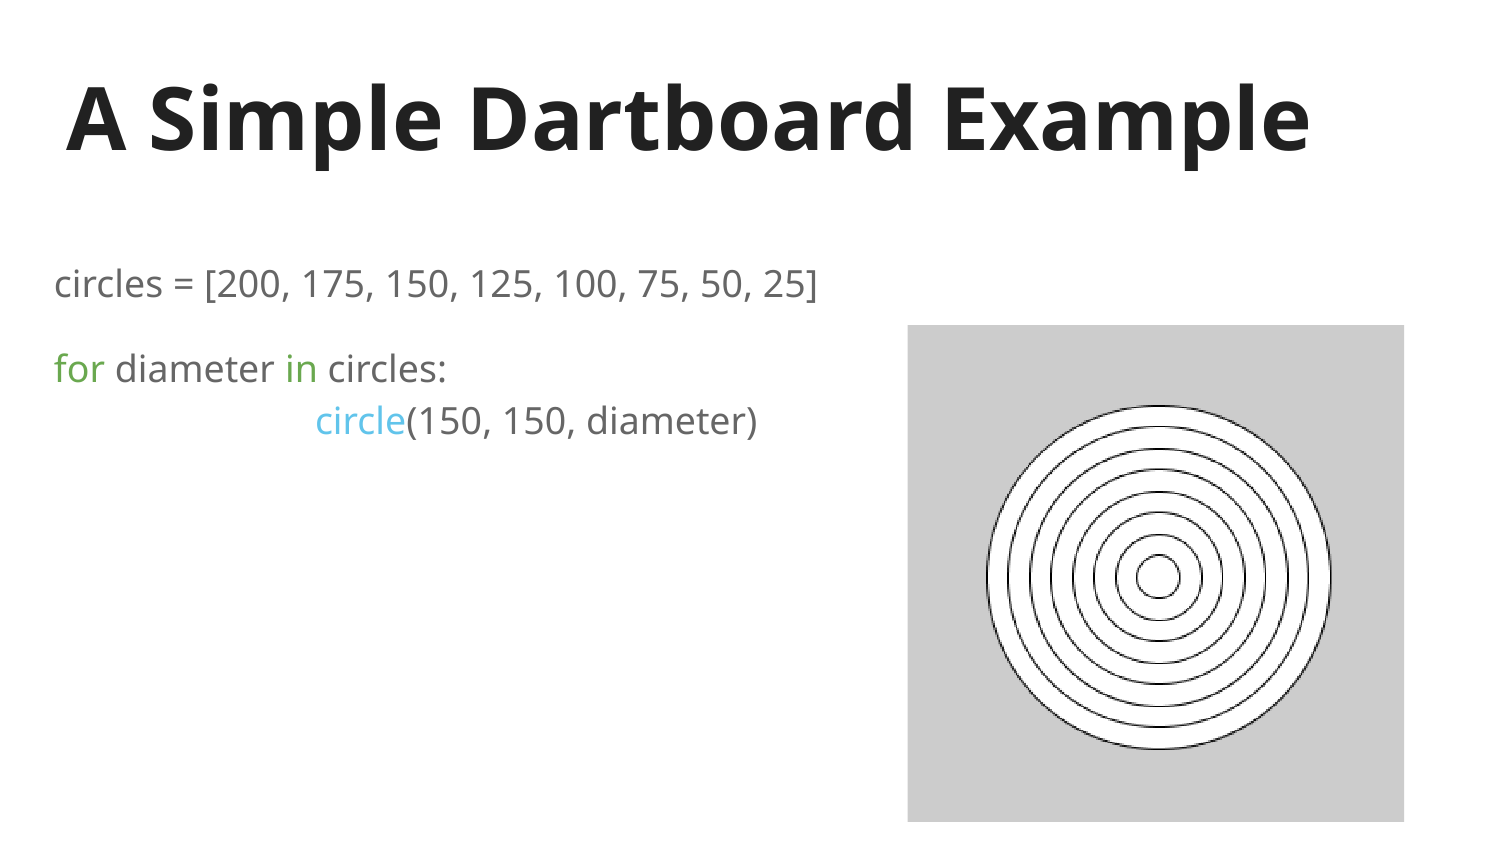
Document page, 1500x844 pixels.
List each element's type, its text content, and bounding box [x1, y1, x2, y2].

picture [907, 324, 1405, 822]
title A Simple Dartboard Example [51, 48, 1449, 180]
list circles = [200, 175, 150, 125, 100, 75, 50, 25] for diameter in circles: circle(150, 150, diameter) [0, 238, 1199, 844]
